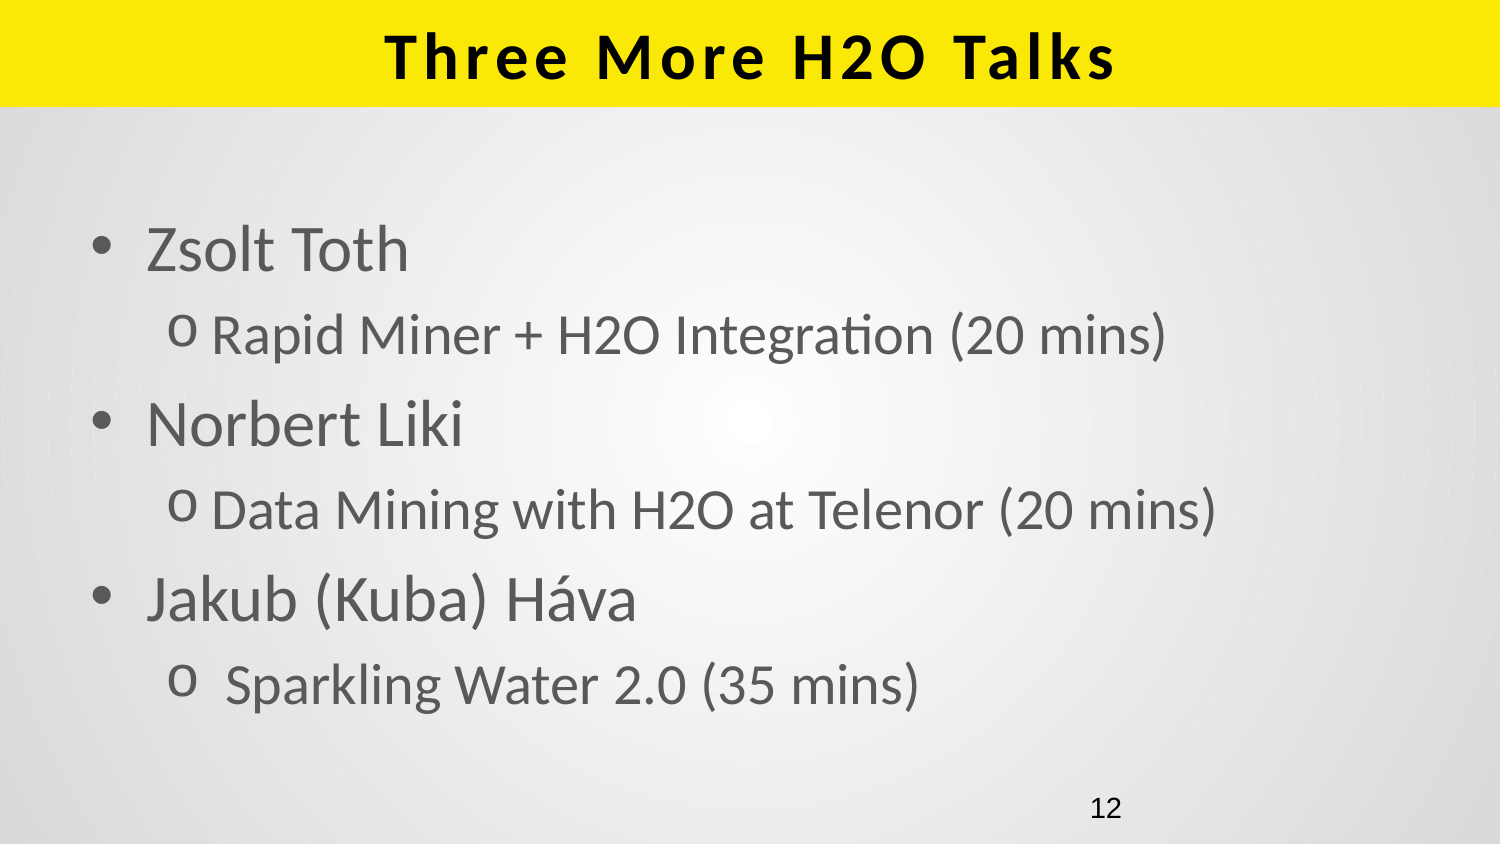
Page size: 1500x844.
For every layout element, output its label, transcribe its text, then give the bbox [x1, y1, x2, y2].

slide_number 12 [1074, 782, 1425, 827]
list Zsolt Toth Rapid Miner + H2O Integration (20 mins) Norbert Liki Data Mining with H2O at Telenor (20 mins) Jakub (Kuba) Háva Sparkling Water 2.0 (35 mins) [75, 196, 1425, 754]
title Three More H2O Talks [75, 0, 1425, 108]
